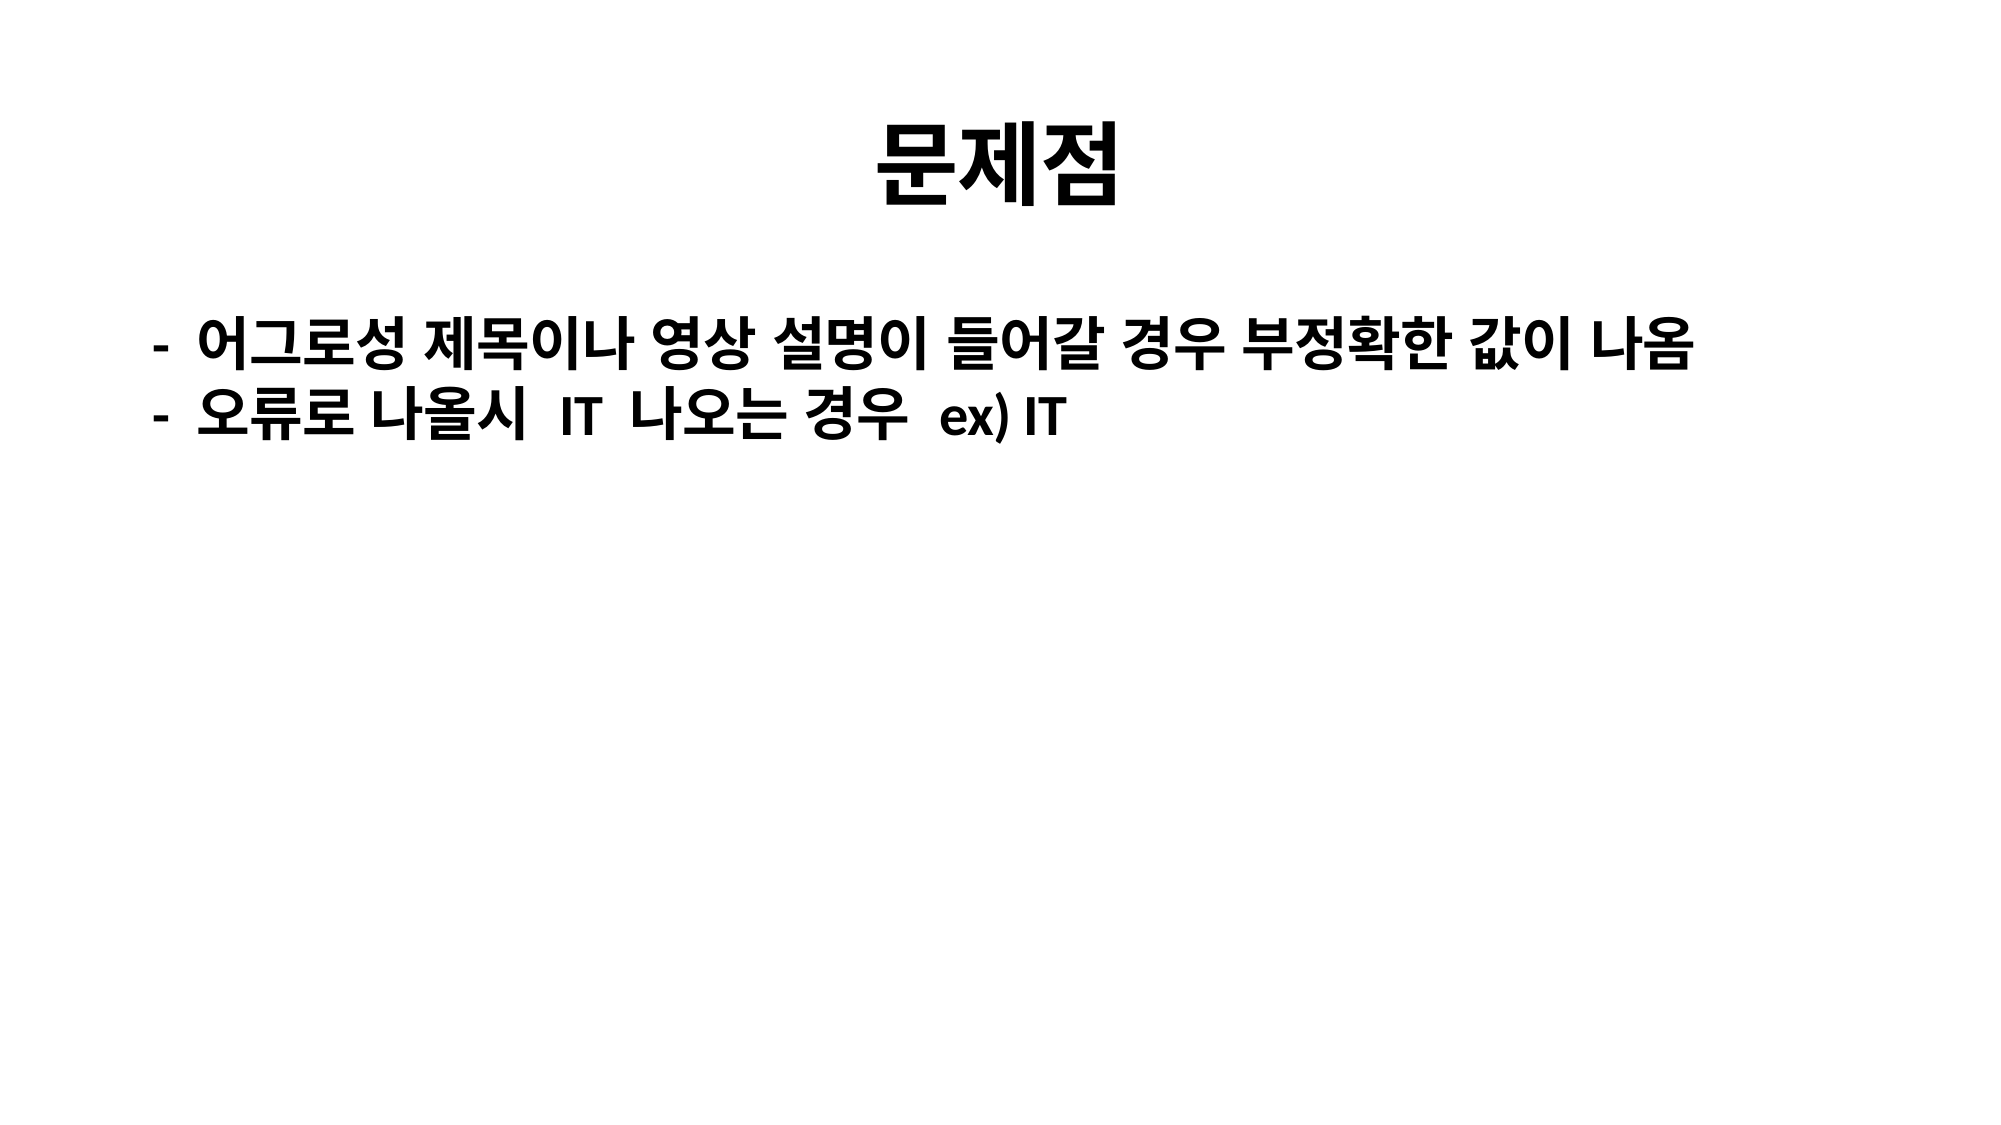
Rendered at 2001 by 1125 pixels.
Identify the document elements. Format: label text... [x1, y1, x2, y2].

title 문제점 [137, 59, 1863, 278]
text_box - 어그로성 제목이나 영상 설명이 들어갈 경우 부정확한 값이 나옴 - 오류로 나올시 IT 나오는 경우 ex) IT [137, 299, 1863, 1014]
